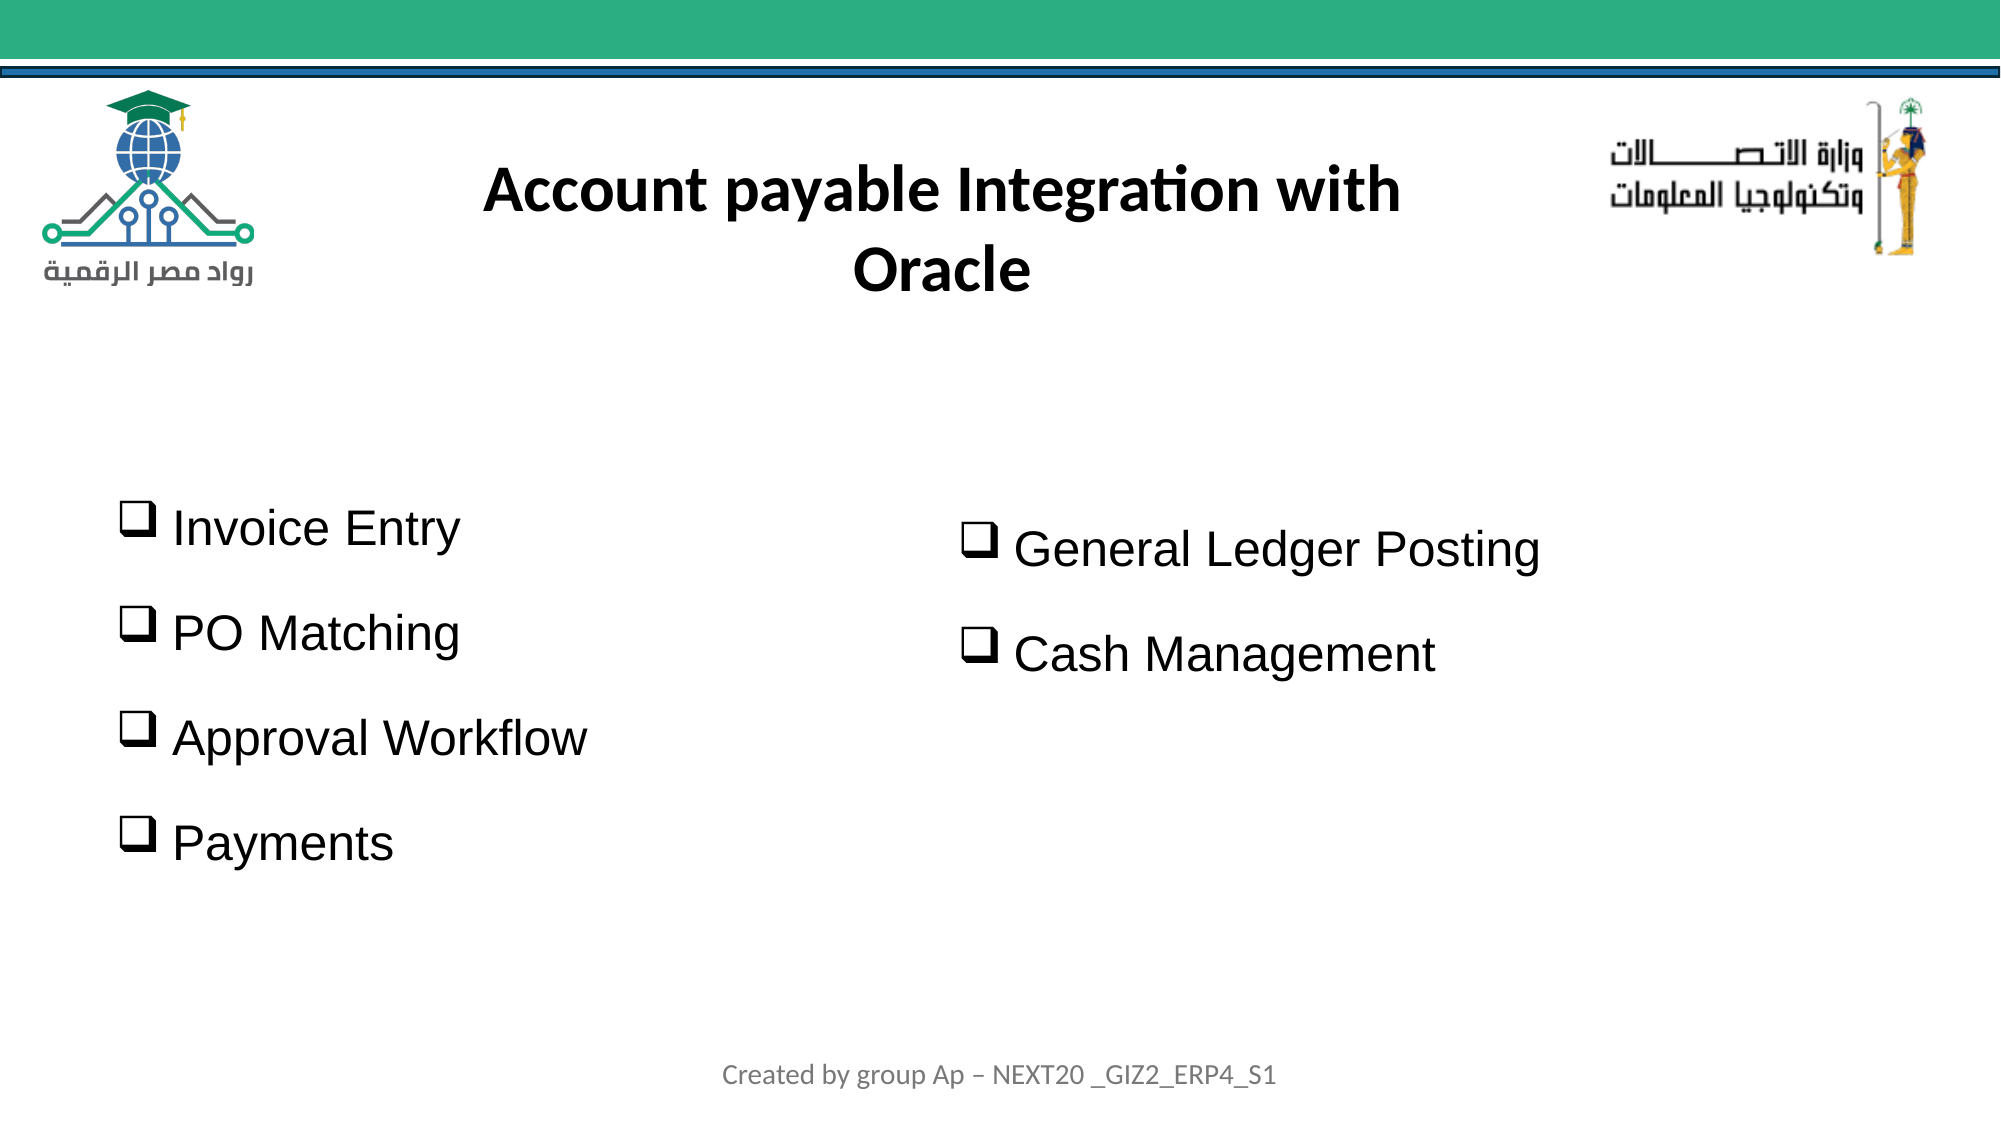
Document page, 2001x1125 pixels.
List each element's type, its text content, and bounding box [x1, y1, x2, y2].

text_box Invoice Entry PO Matching Approval Workflow Payments [100, 487, 663, 918]
footer Created by group Ap – NEXT20 _GIZ2_ERP4_S1 [662, 1042, 1338, 1103]
text_box General Ledger Posting Cash Management [942, 509, 1787, 734]
picture [42, 90, 254, 286]
picture [1575, 84, 1958, 265]
text_box Account payable Integration with Oracle [440, 137, 1445, 313]
